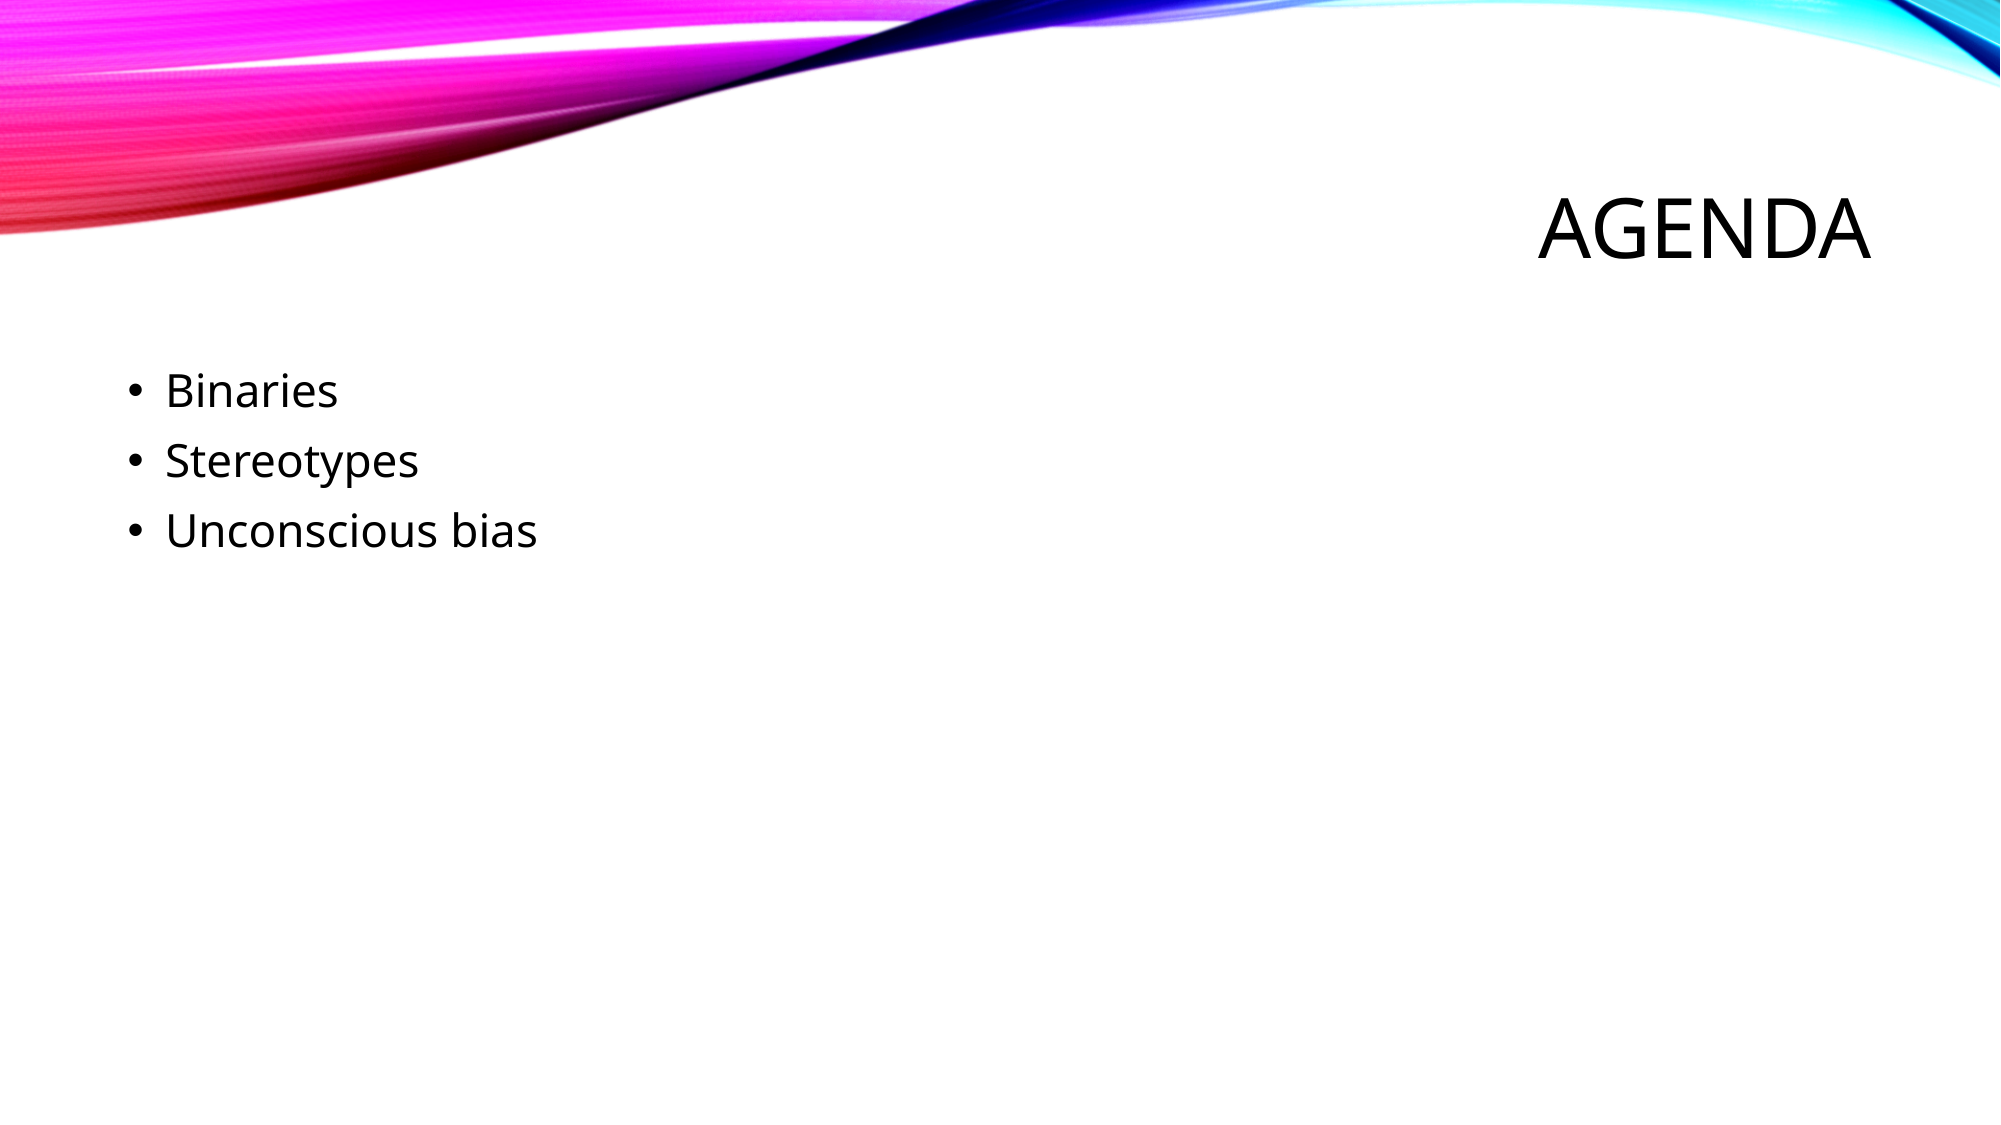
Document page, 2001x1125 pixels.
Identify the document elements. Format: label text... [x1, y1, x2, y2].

picture [1910, 0, 2000, 45]
title Agenda [474, 125, 1888, 338]
picture [0, 0, 2000, 237]
list Binaries Stereotypes Unconscious bias [112, 360, 1888, 1021]
picture [1890, 0, 2000, 75]
